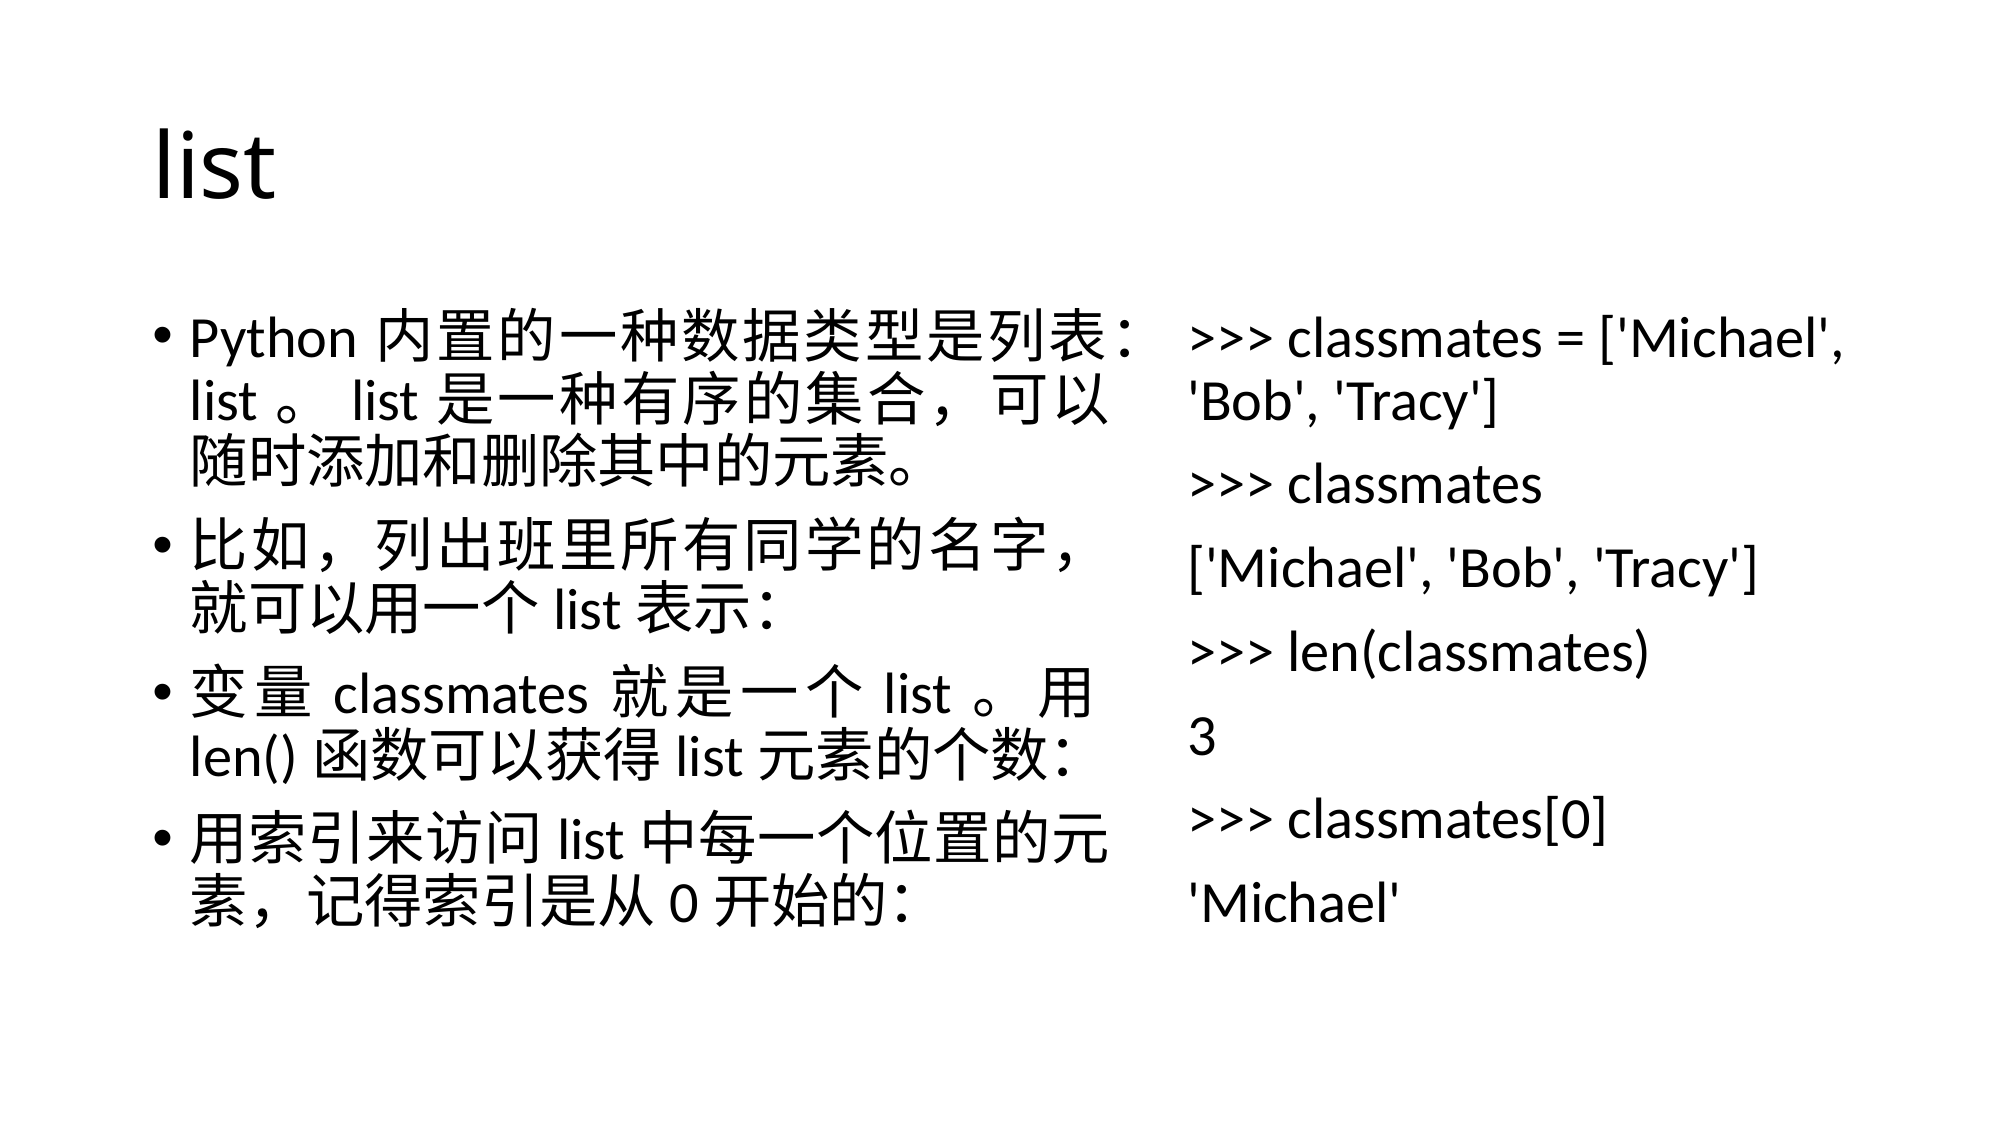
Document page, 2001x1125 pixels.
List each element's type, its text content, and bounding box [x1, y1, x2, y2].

list >>> classmates = ['Michael', 'Bob', 'Tracy'] >>> classmates ['Michael', 'Bob', 'Tracy'] >>> len(classmates) 3 >>> classmates[0] 'Michael' [1172, 299, 1970, 1014]
list Python内置的一种数据类型是列表：list。list是一种有序的集合，可以随时添加和删除其中的元素。 比如，列出班里所有同学的名字，就可以用一个list表示： 变量classmates就是一个list。用len()函数可以获得list元素的个数： 用索引来访问list中每一个位置的元素，记得索引是从0开始的： [137, 299, 1125, 980]
title list [137, 59, 1863, 278]
